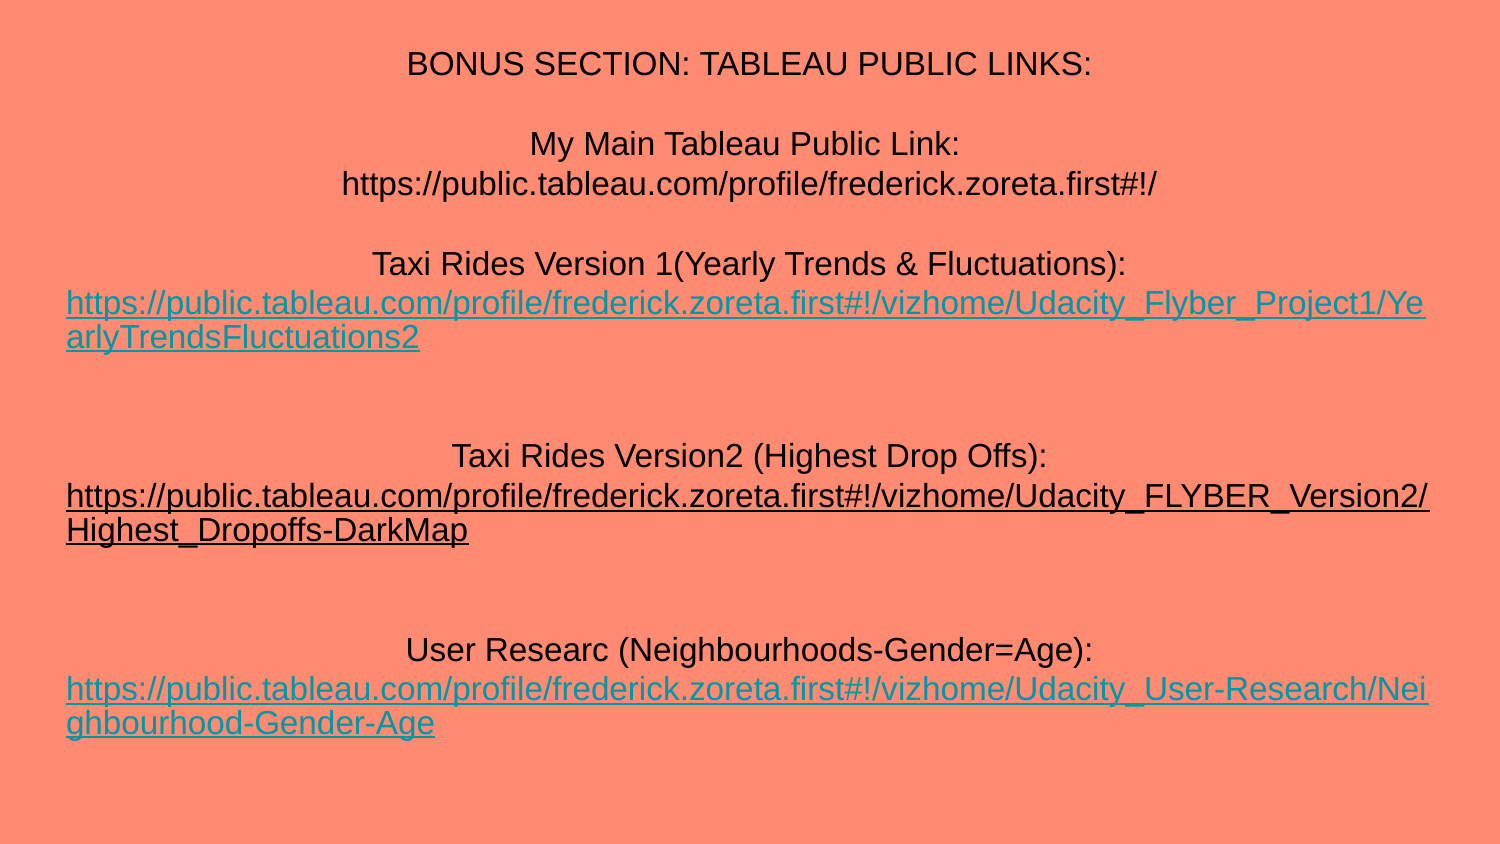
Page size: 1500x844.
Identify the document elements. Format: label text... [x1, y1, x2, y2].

title BONUS SECTION: TABLEAU PUBLIC LINKS: My Main Tableau Public Link: https://public.tableau.com/profile/frederick.zoreta.first#!/ Taxi Rides Version 1(Yearly Trends & Fluctuations): https://public.tableau.com/profile/frederick.zoreta.first#!/vizhome/Udacity_Flyber_Project1/YearlyTrendsFluctuations2 Taxi Rides Version2 (Highest Drop Offs): https://public.tableau.com/profile/frederick.zoreta.first#!/vizhome/Udacity_FLYBER_Version2/Highest_Dropoffs-DarkMap User Researc (Neighbourhoods-Gender=Age): https://public.tableau.com/profile/frederick.zoreta.first#!/vizhome/Udacity_User-Research/Neighbourhood-Gender-Age [51, 44, 1449, 759]
